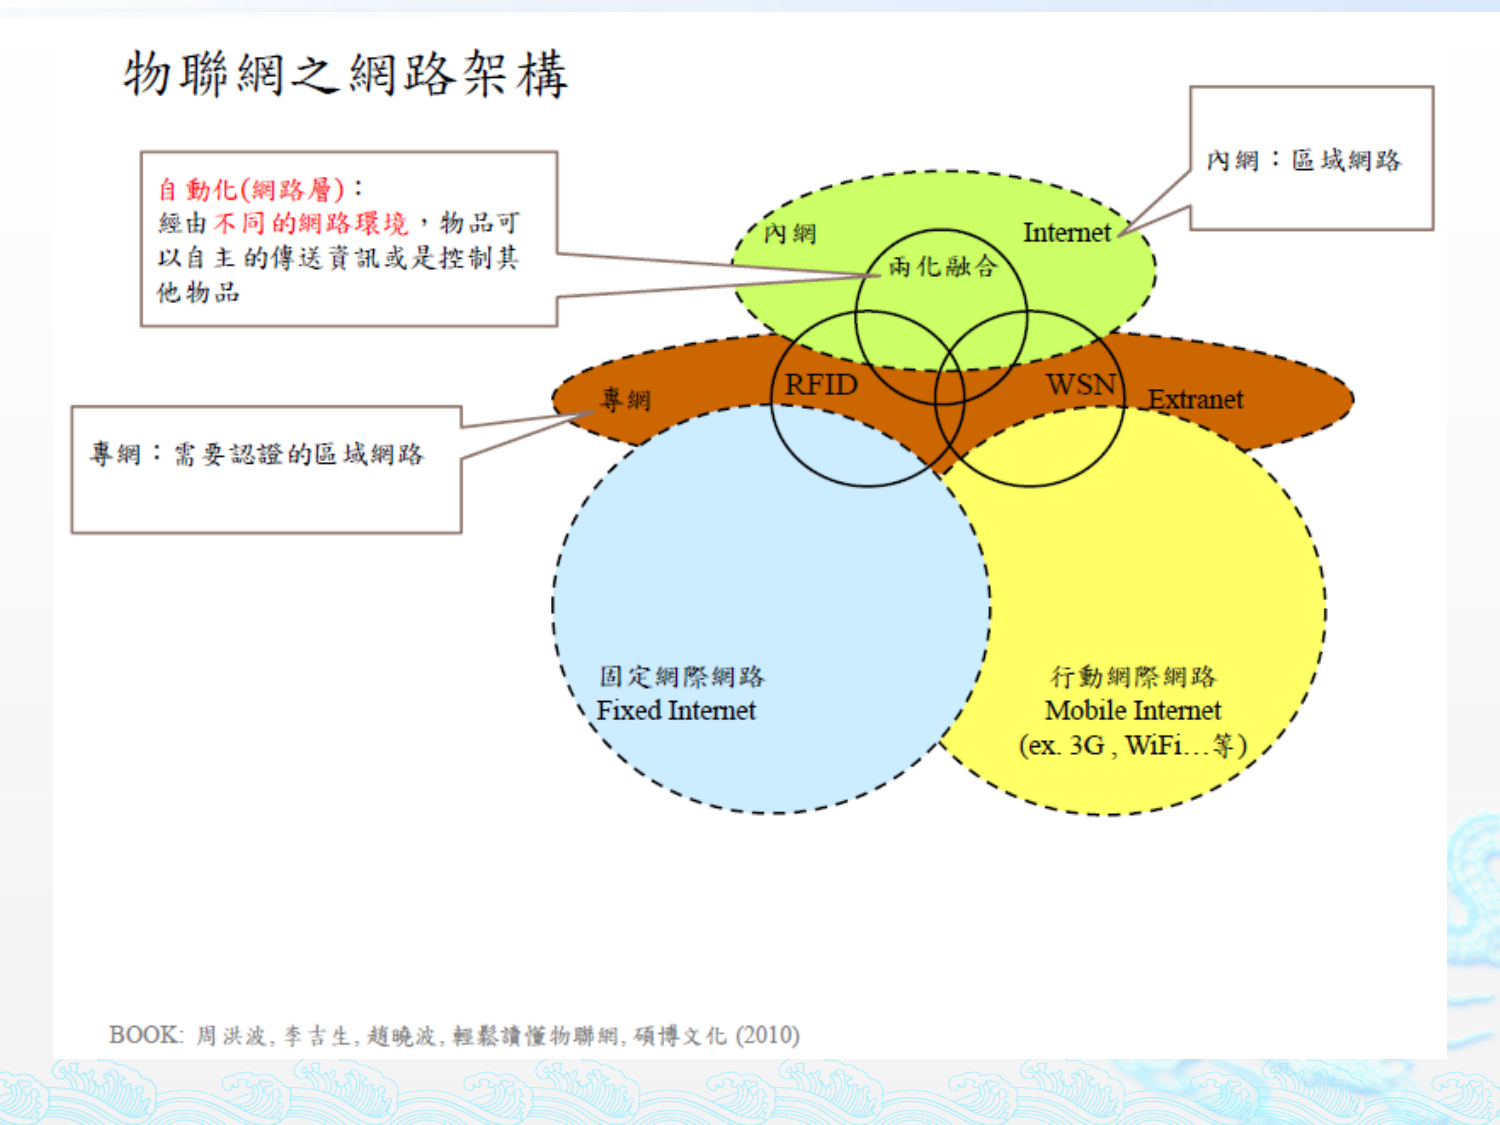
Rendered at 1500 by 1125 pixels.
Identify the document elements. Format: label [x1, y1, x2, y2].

picture [52, 30, 1448, 1060]
